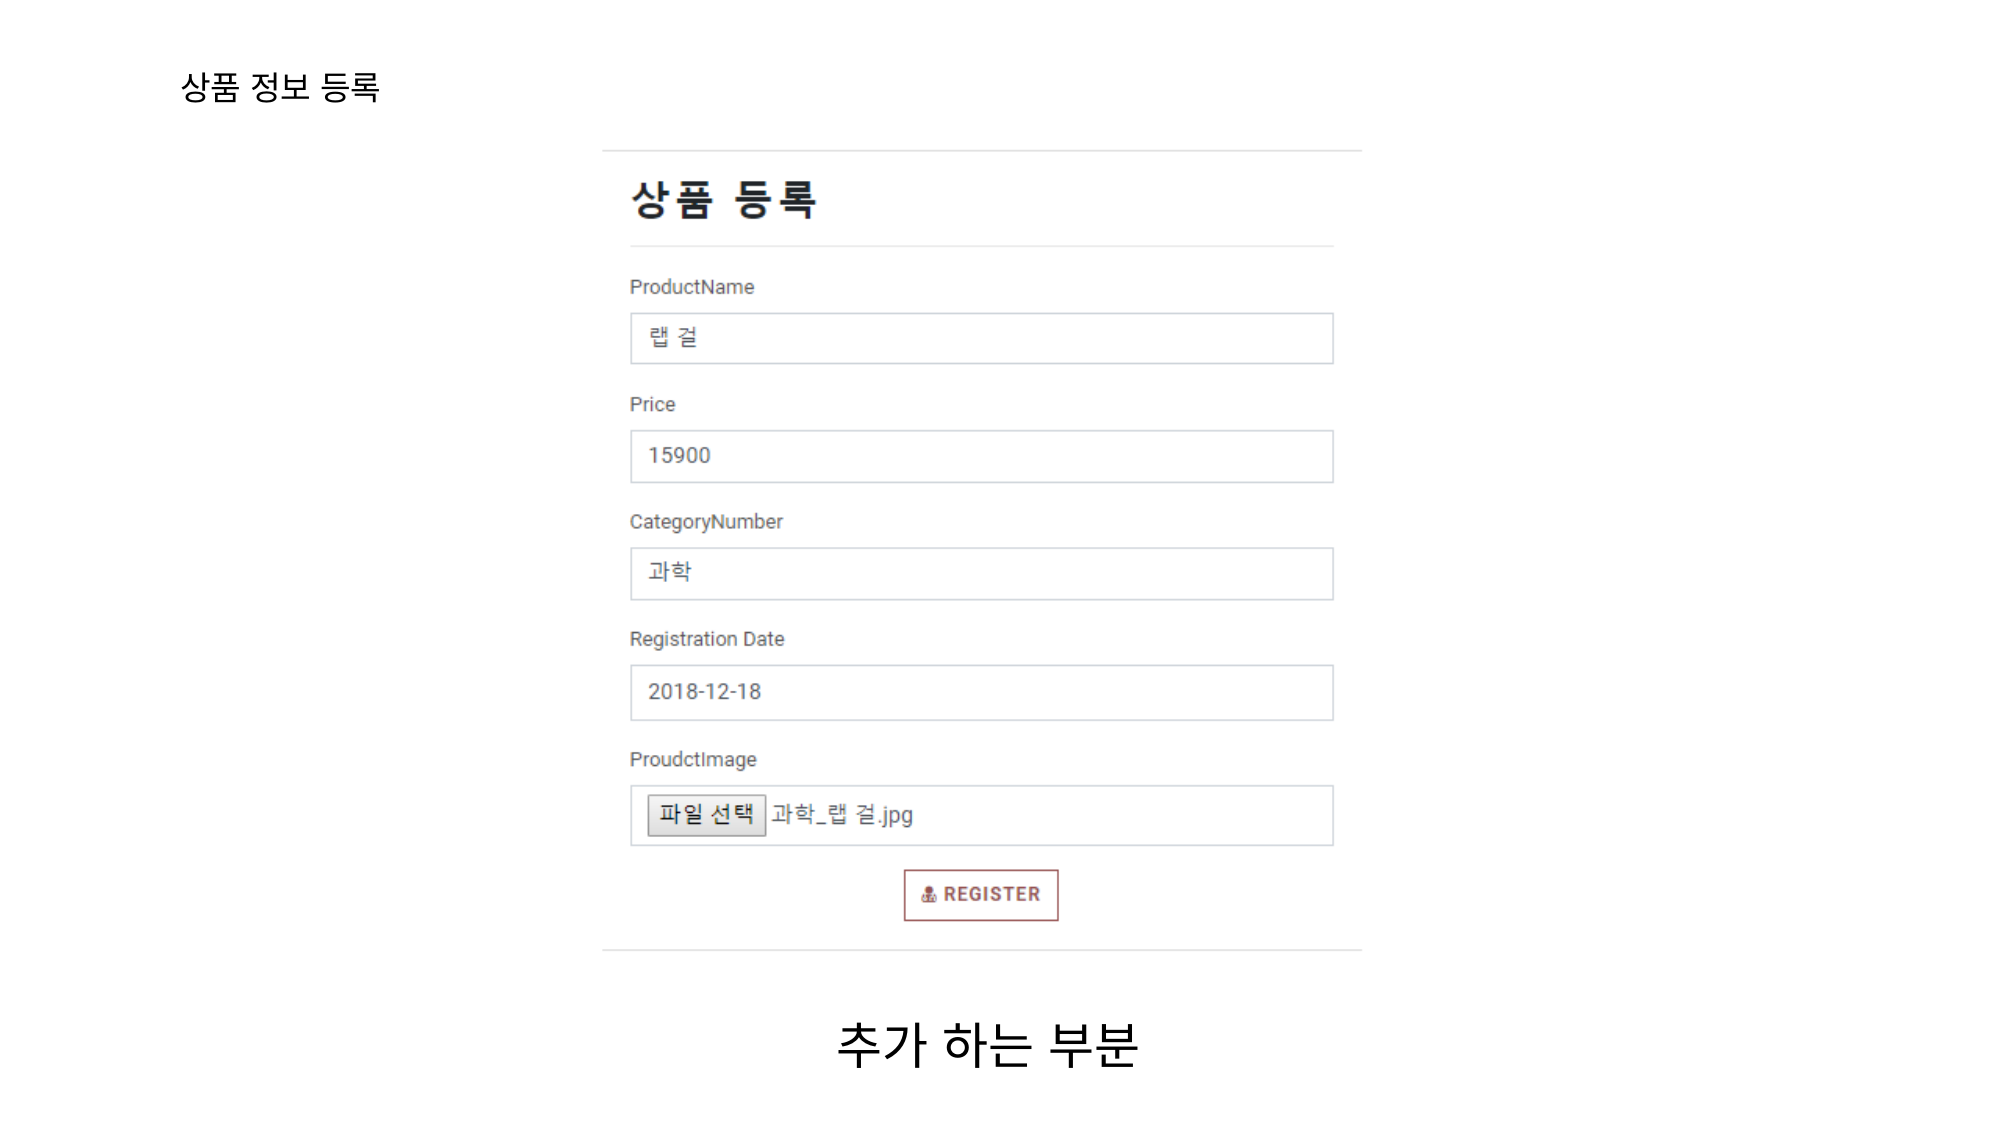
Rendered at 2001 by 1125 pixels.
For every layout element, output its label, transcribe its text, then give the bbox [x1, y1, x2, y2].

title 상품 정보 등록 [28, 43, 533, 116]
subtitle 추가 하는 부분 [238, 1013, 1739, 1094]
picture [576, 144, 1367, 984]
